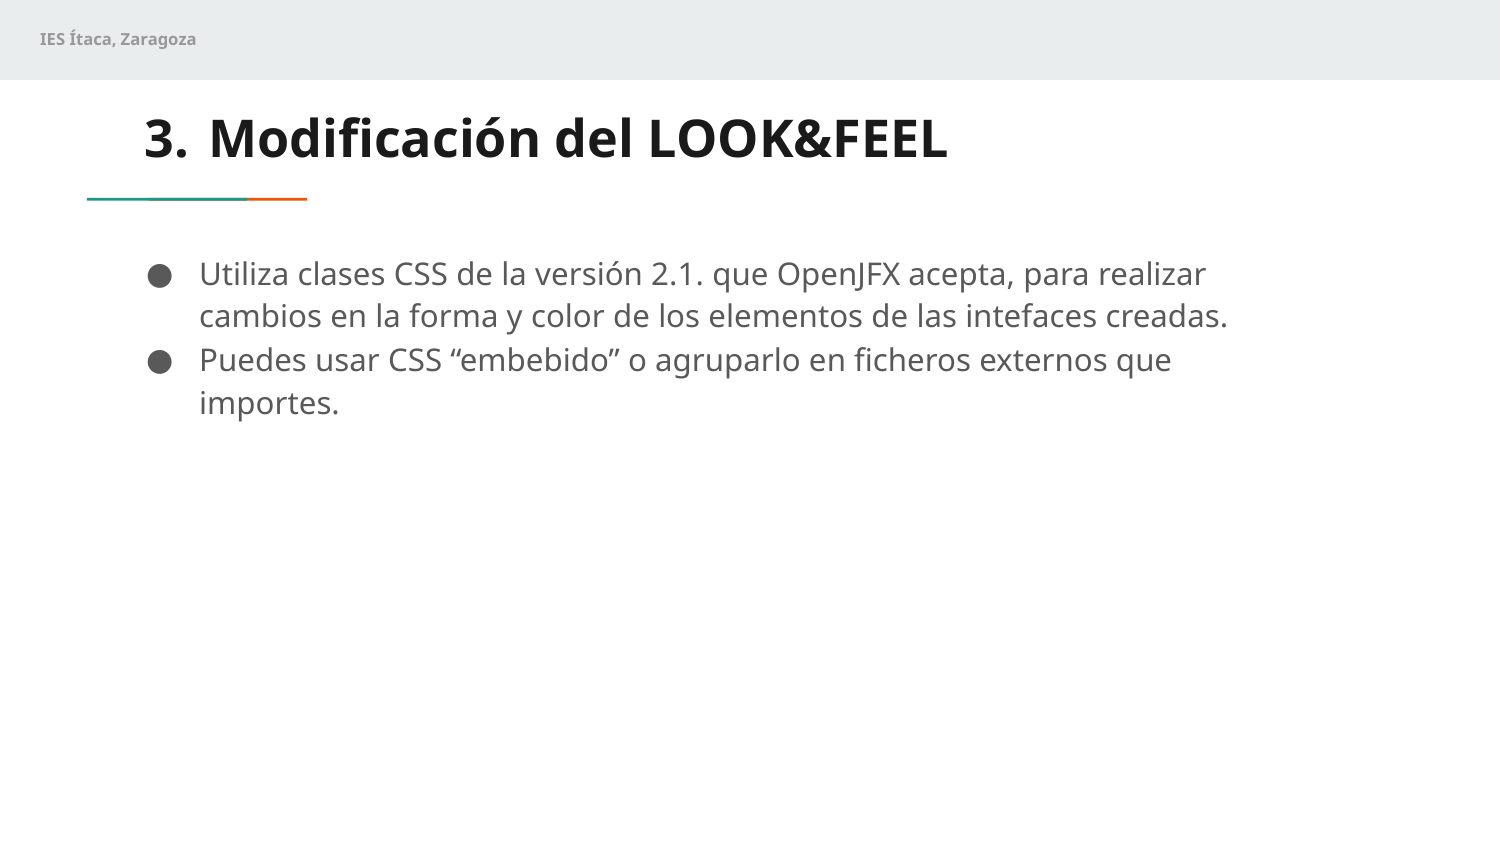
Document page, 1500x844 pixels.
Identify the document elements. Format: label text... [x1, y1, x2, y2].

title Modificación del LOOK&FEEL [118, 90, 1388, 189]
list Utiliza clases CSS de la versión 2.1. que OpenJFX acepta, para realizar cambios en la forma y color de los elementos de las intefaces creadas. Puedes usar CSS “embebido” o agruparlo en ficheros externos que importes. [109, 233, 1325, 778]
